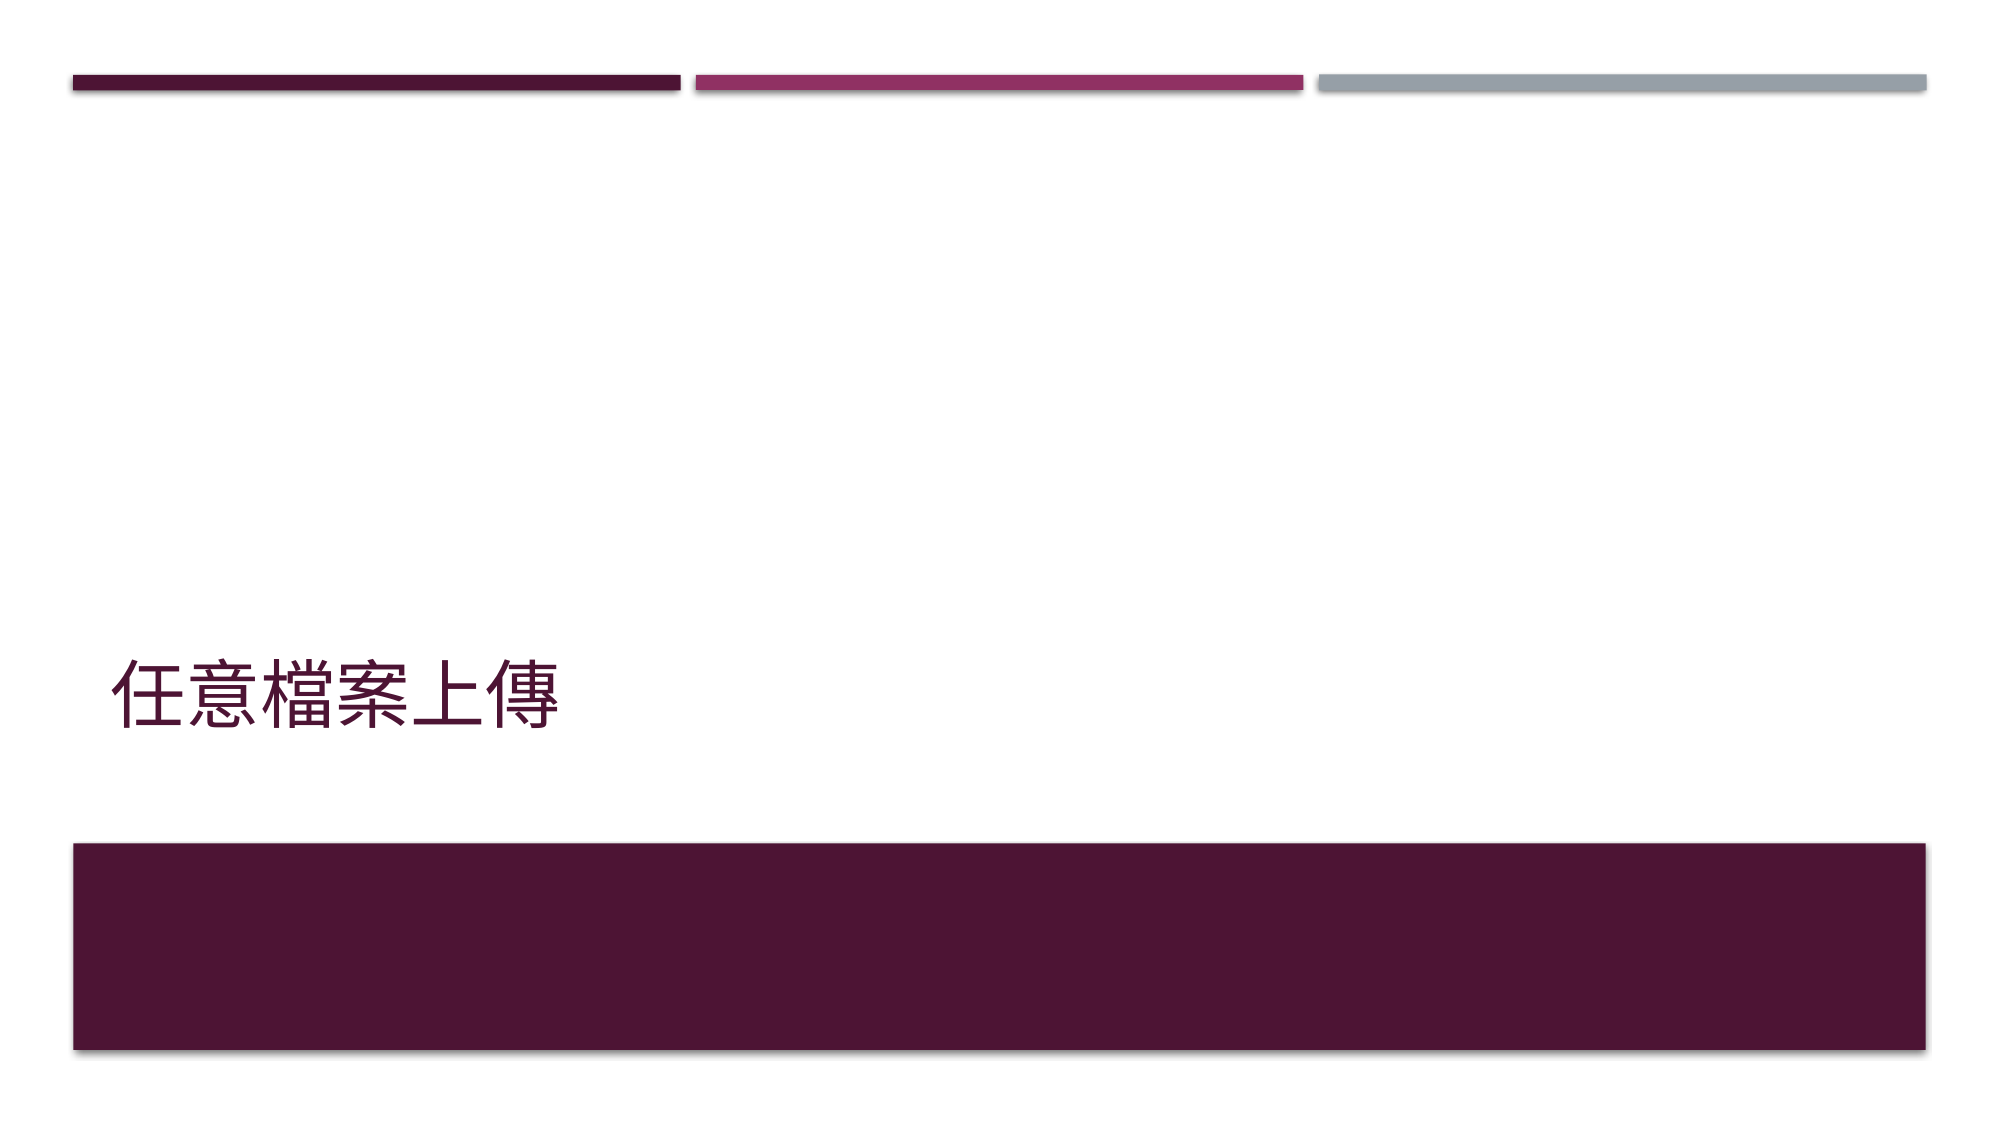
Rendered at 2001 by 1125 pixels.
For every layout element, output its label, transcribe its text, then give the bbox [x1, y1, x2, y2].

title 任意檔案上傳 [95, 499, 1905, 745]
